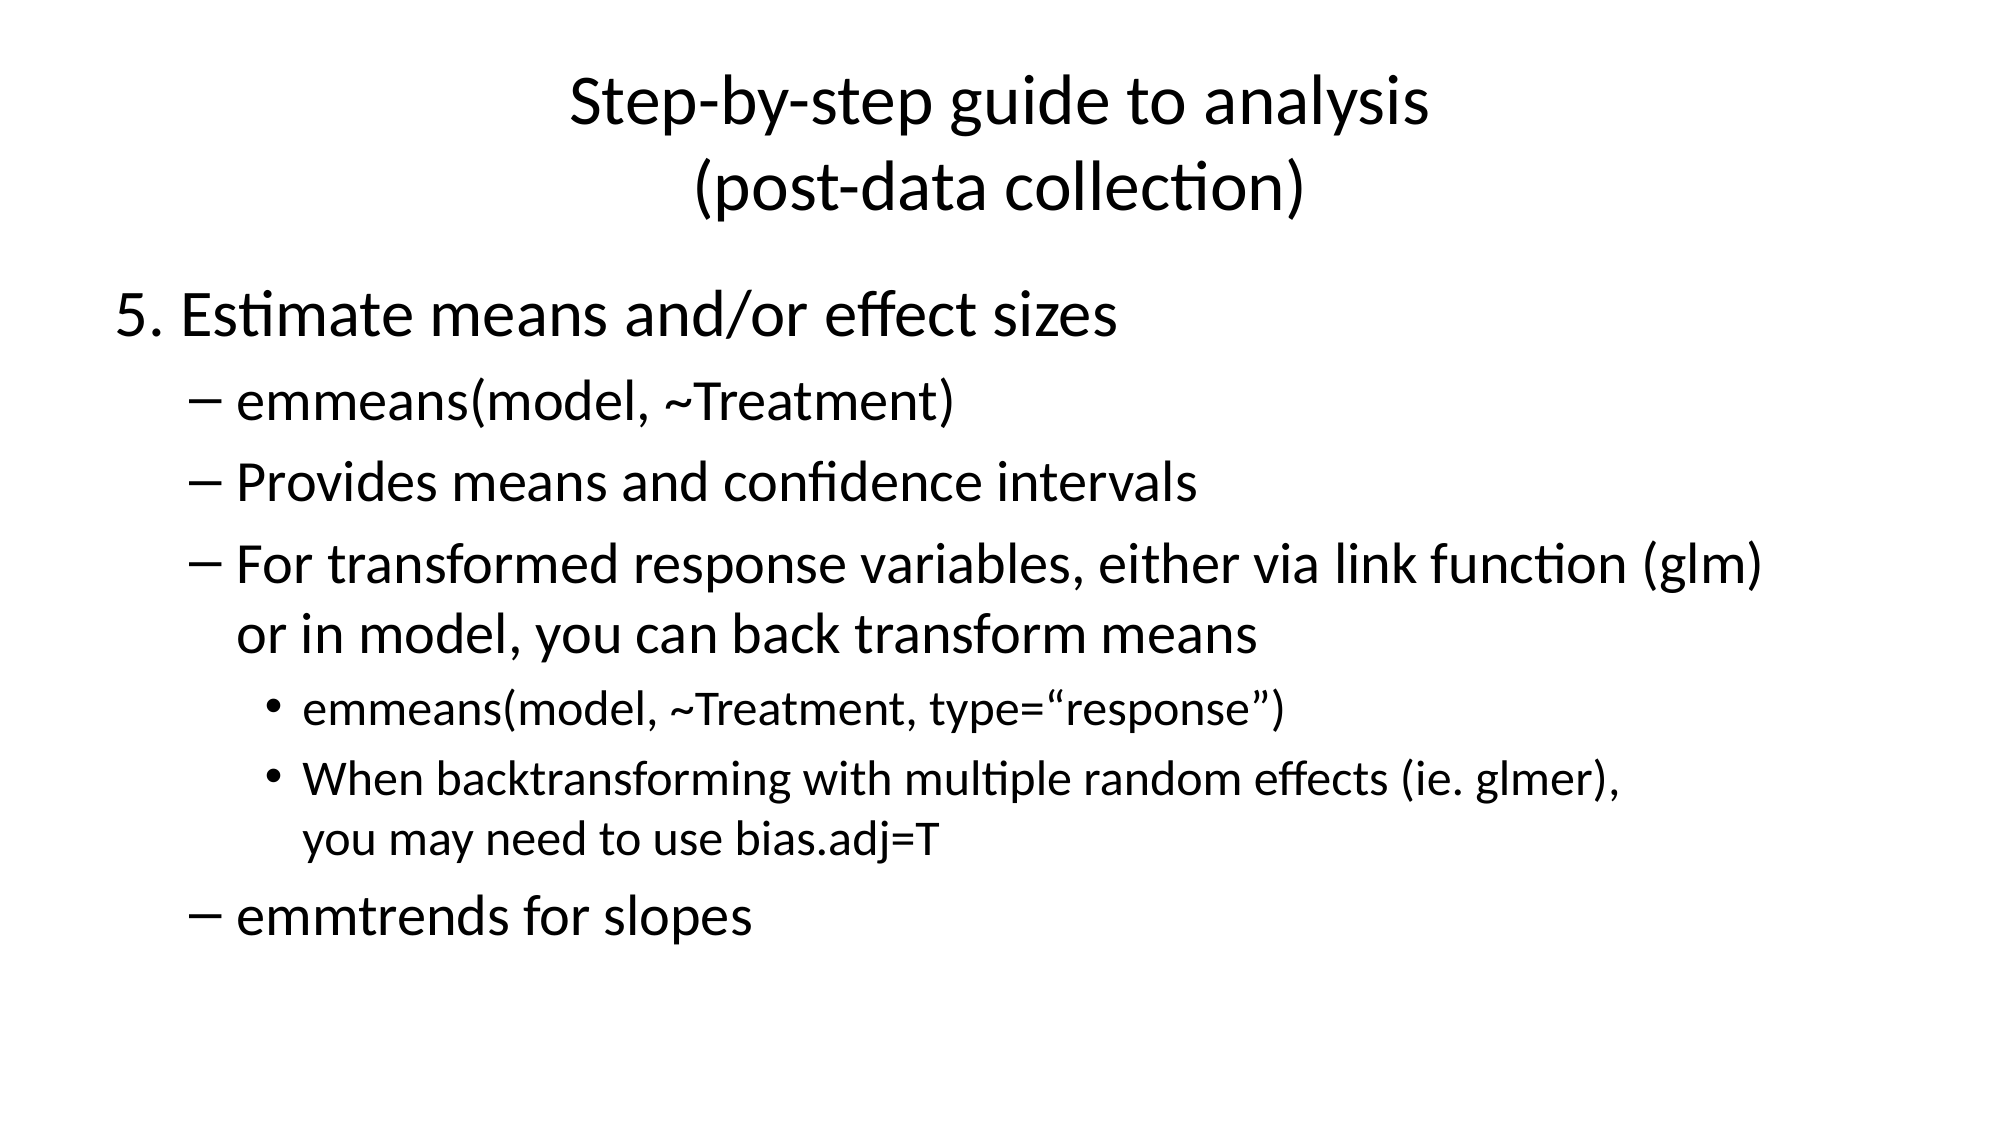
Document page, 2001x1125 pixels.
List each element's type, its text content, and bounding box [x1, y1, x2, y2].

title Step-by-step guide to analysis (post-data collection) [99, 45, 1900, 233]
list 5. Estimate means and/or effect sizes emmeans(model, ~Treatment) Provides means and confidence intervals For transformed response variables, either via link function (glm) or in model, you can back transform means emmeans(model, ~Treatment, type=“response”) When backtransforming with multiple random effects (ie. glmer), you may need to use bias.adj=T emmtrends for slopes [99, 262, 1838, 1005]
